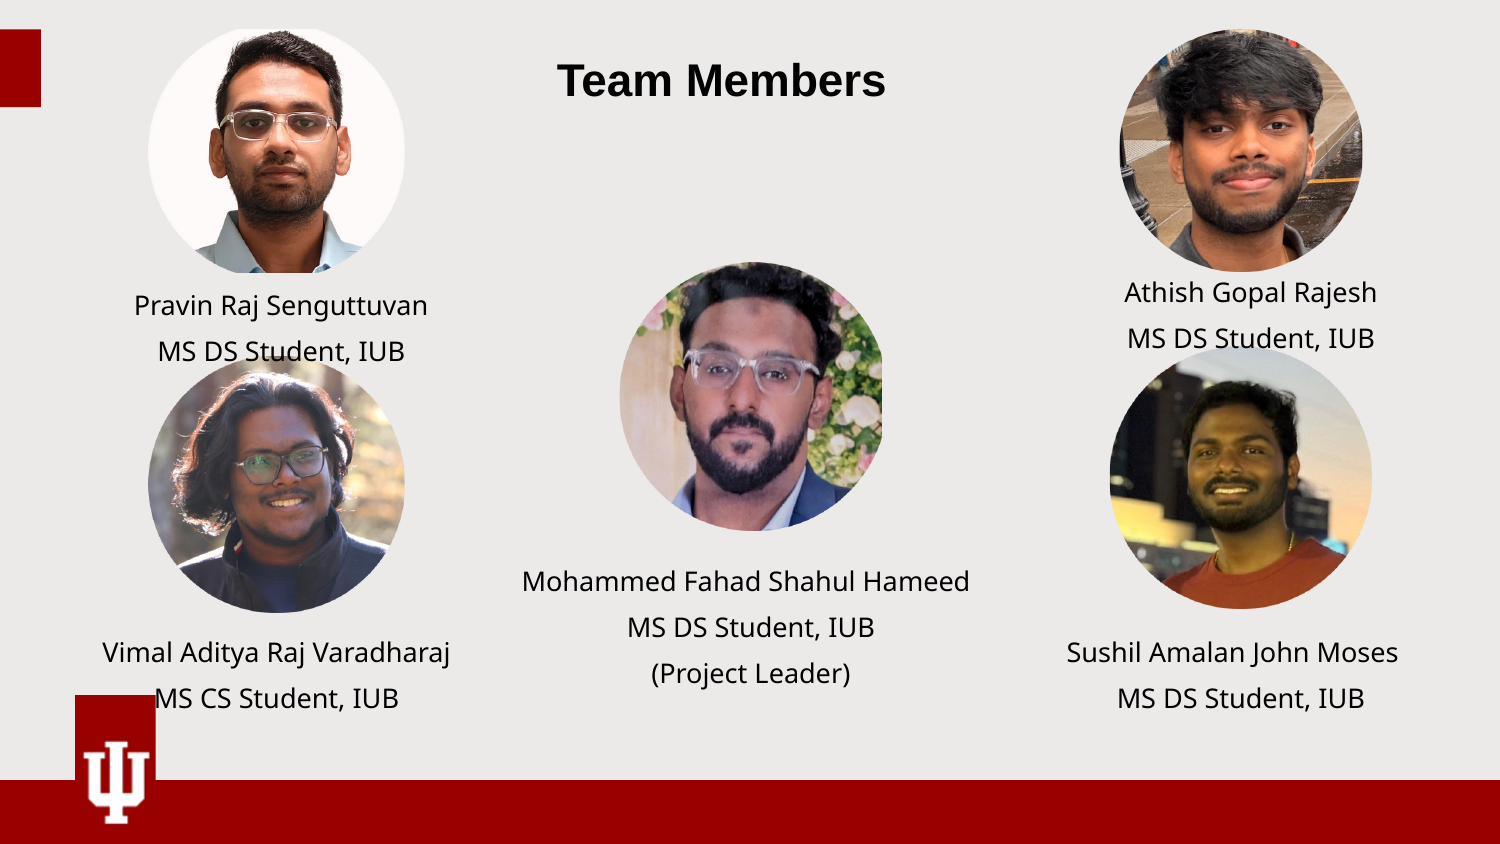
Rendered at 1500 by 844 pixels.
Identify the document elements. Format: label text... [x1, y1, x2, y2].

text_box Vimal Aditya Raj Varadharaj MS CS Student, IUB [83, 622, 470, 739]
text_box [148, 367, 405, 613]
text_box [0, 0, 1500, 780]
text_box Mohammed Fahad Shahul Hameed MS DS Student, IUB (Project Leader) [521, 551, 981, 689]
text_box [1119, 29, 1363, 261]
text_box [0, 780, 1500, 844]
text_box [619, 262, 882, 531]
text_box Sushil Amalan John Moses MS DS Student, IUB [1066, 621, 1416, 714]
text_box Team Members [556, 39, 943, 106]
text_box [0, 29, 41, 108]
text_box [75, 695, 156, 832]
text_box [148, 29, 405, 273]
text_box Athish Gopal Rajesh MS DS Student, IUB [1097, 261, 1405, 354]
text_box Pravin Raj Senguttuvan MS DS Student, IUB [127, 274, 436, 367]
text_box [1109, 354, 1372, 609]
